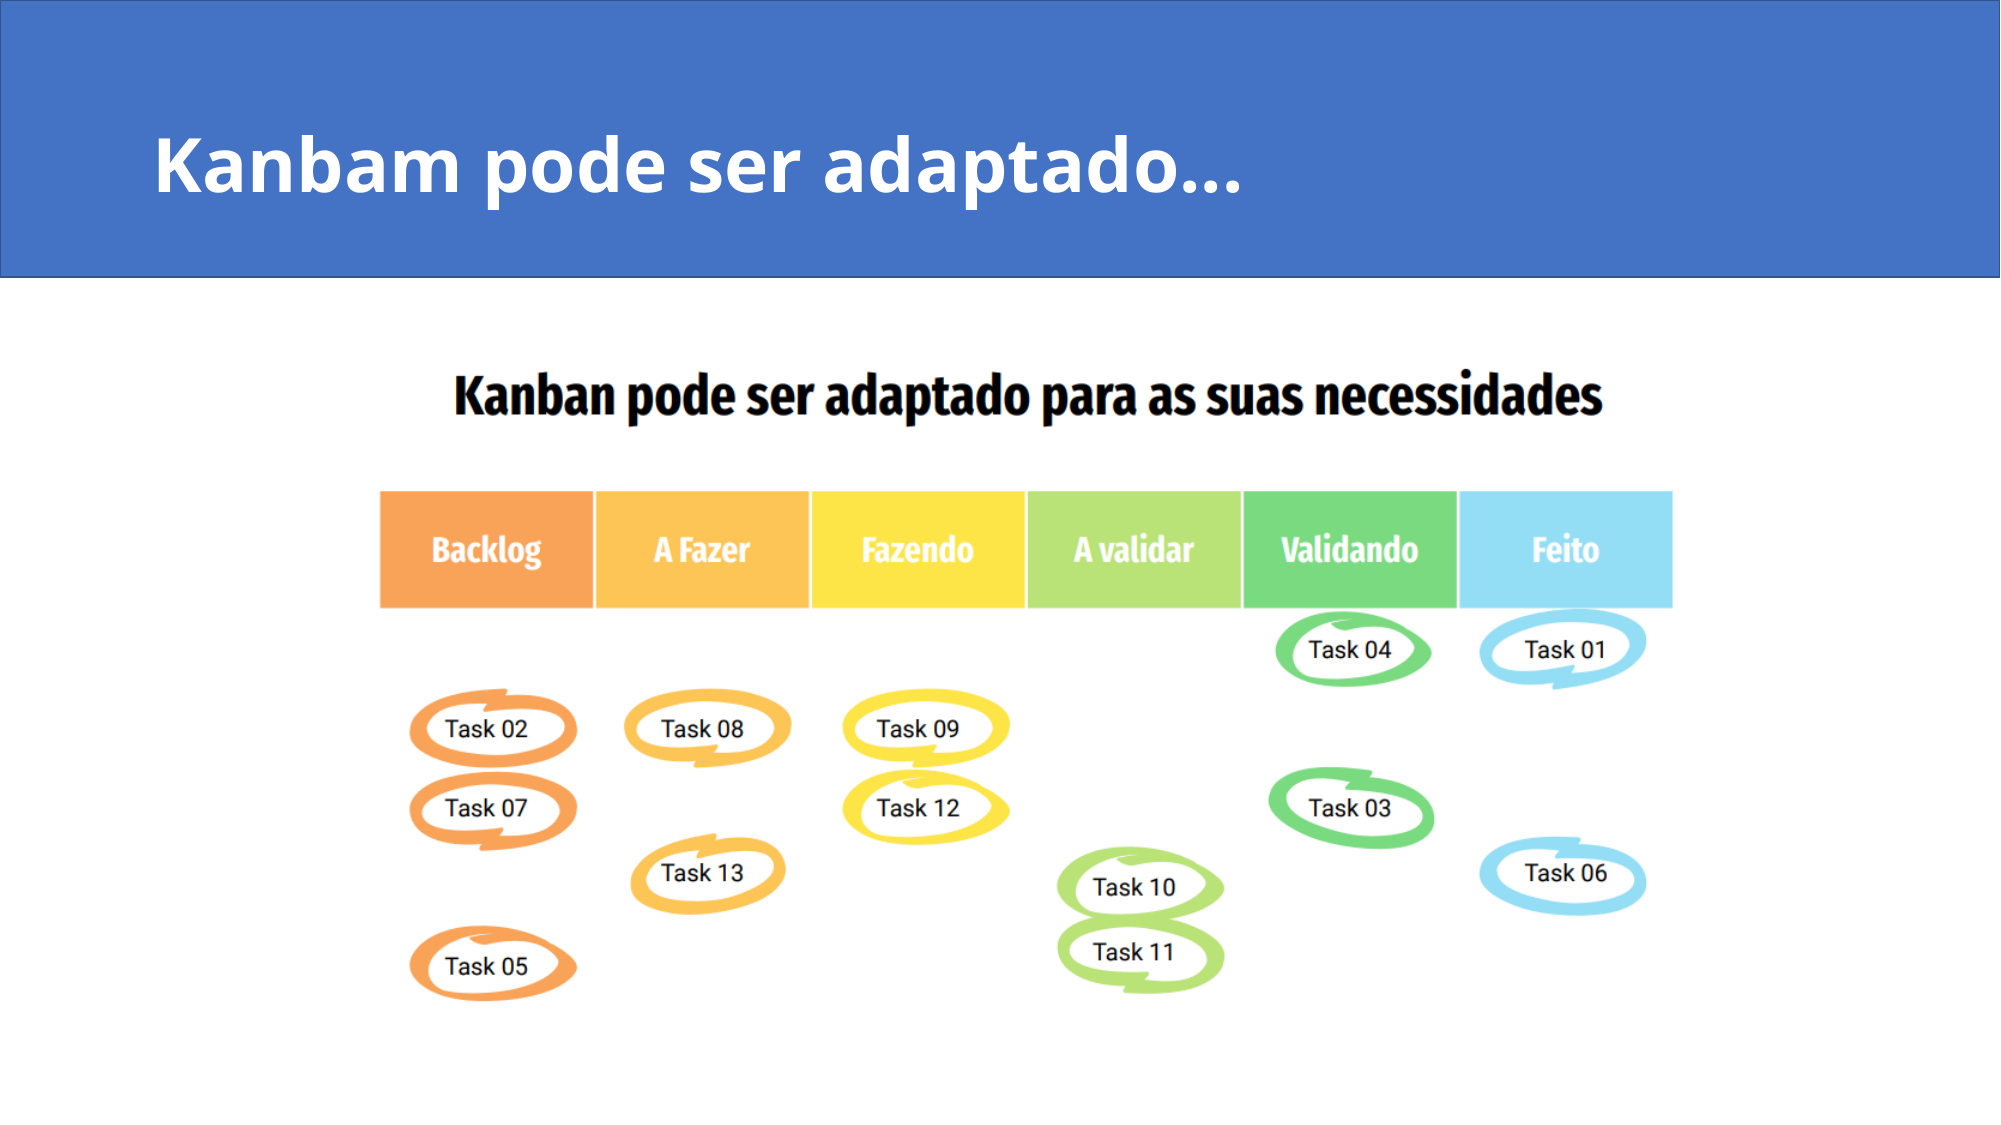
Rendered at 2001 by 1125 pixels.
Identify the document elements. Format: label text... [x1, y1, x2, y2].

title Kanbam pode ser adaptado... [137, 59, 1863, 278]
text_box [0, 0, 2000, 278]
picture [346, 315, 1717, 1066]
